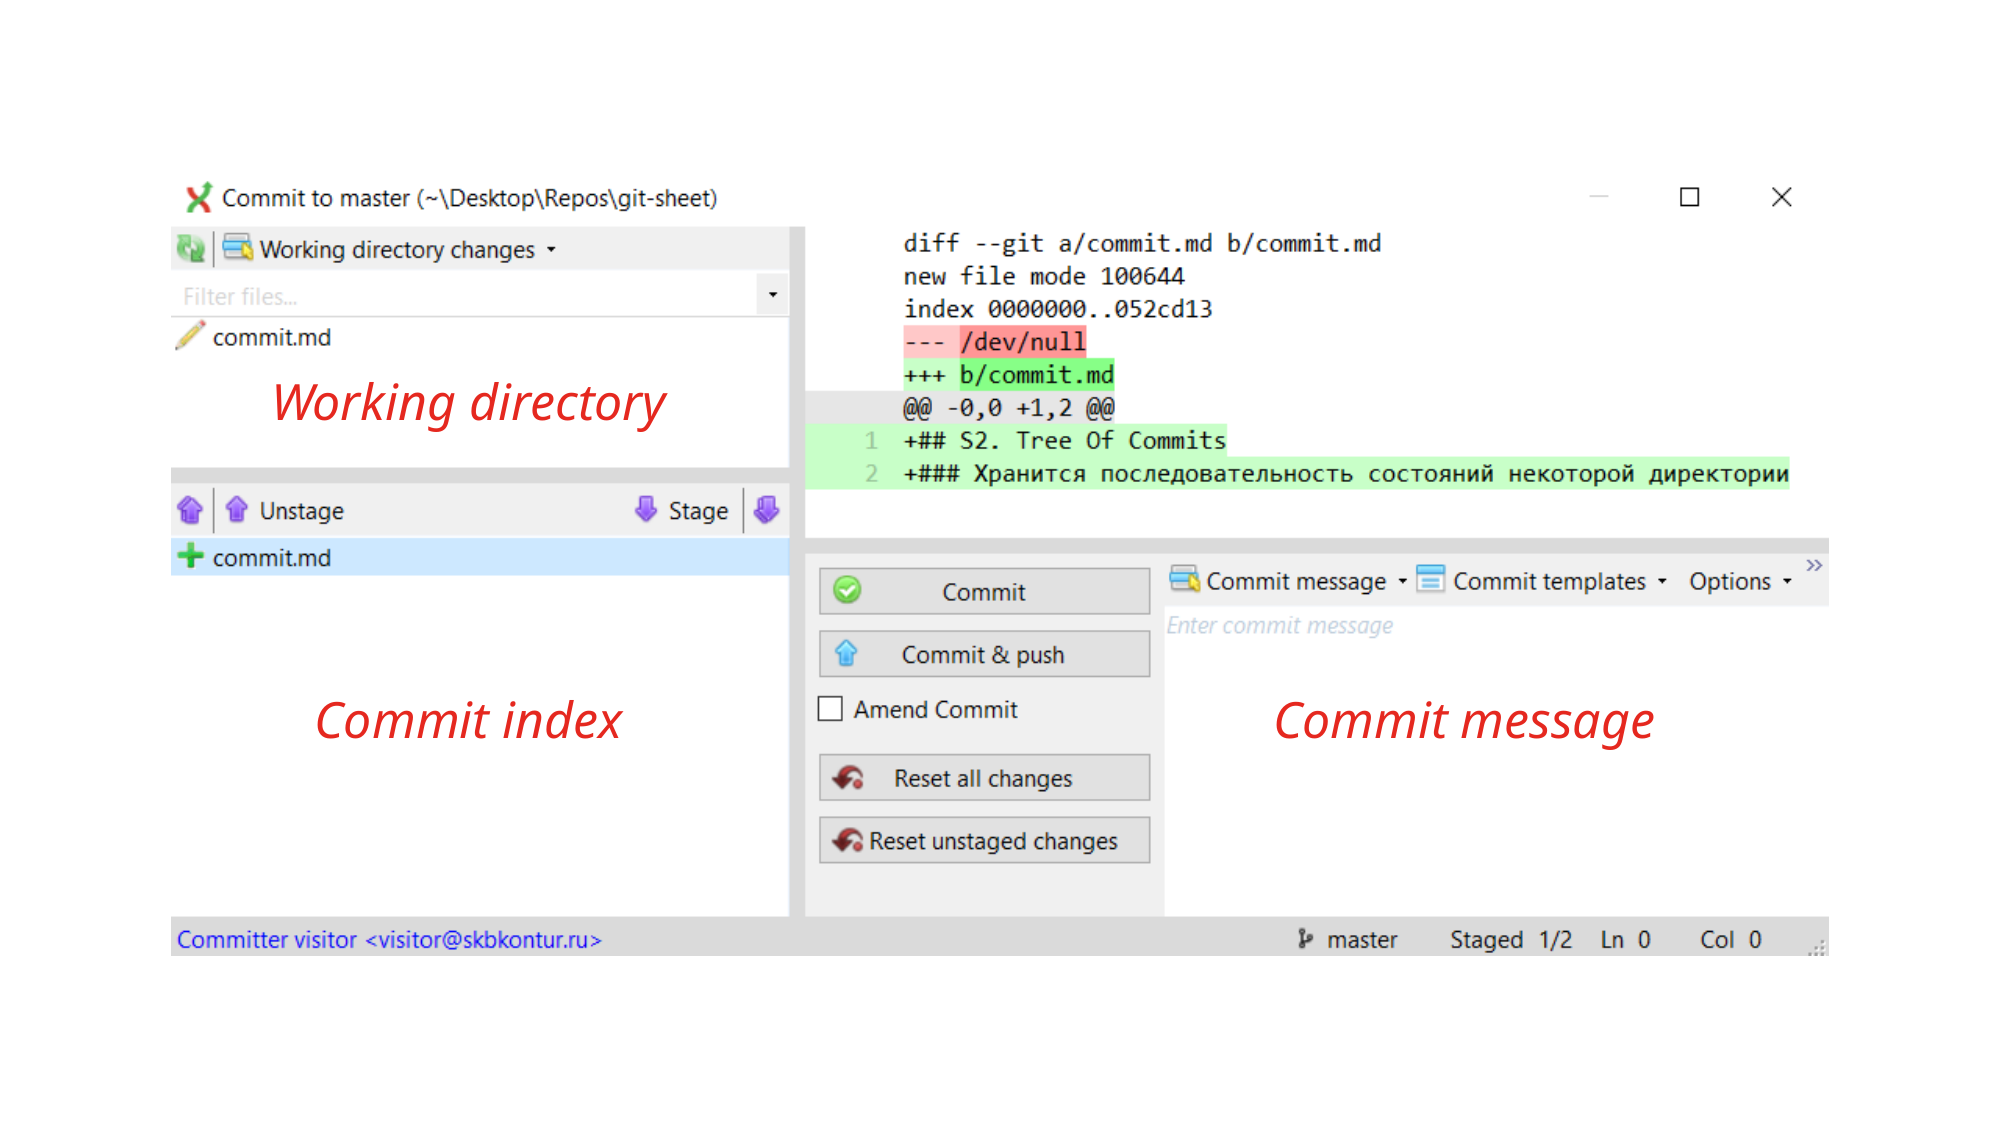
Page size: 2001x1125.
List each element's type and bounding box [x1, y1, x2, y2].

picture [170, 169, 1830, 956]
